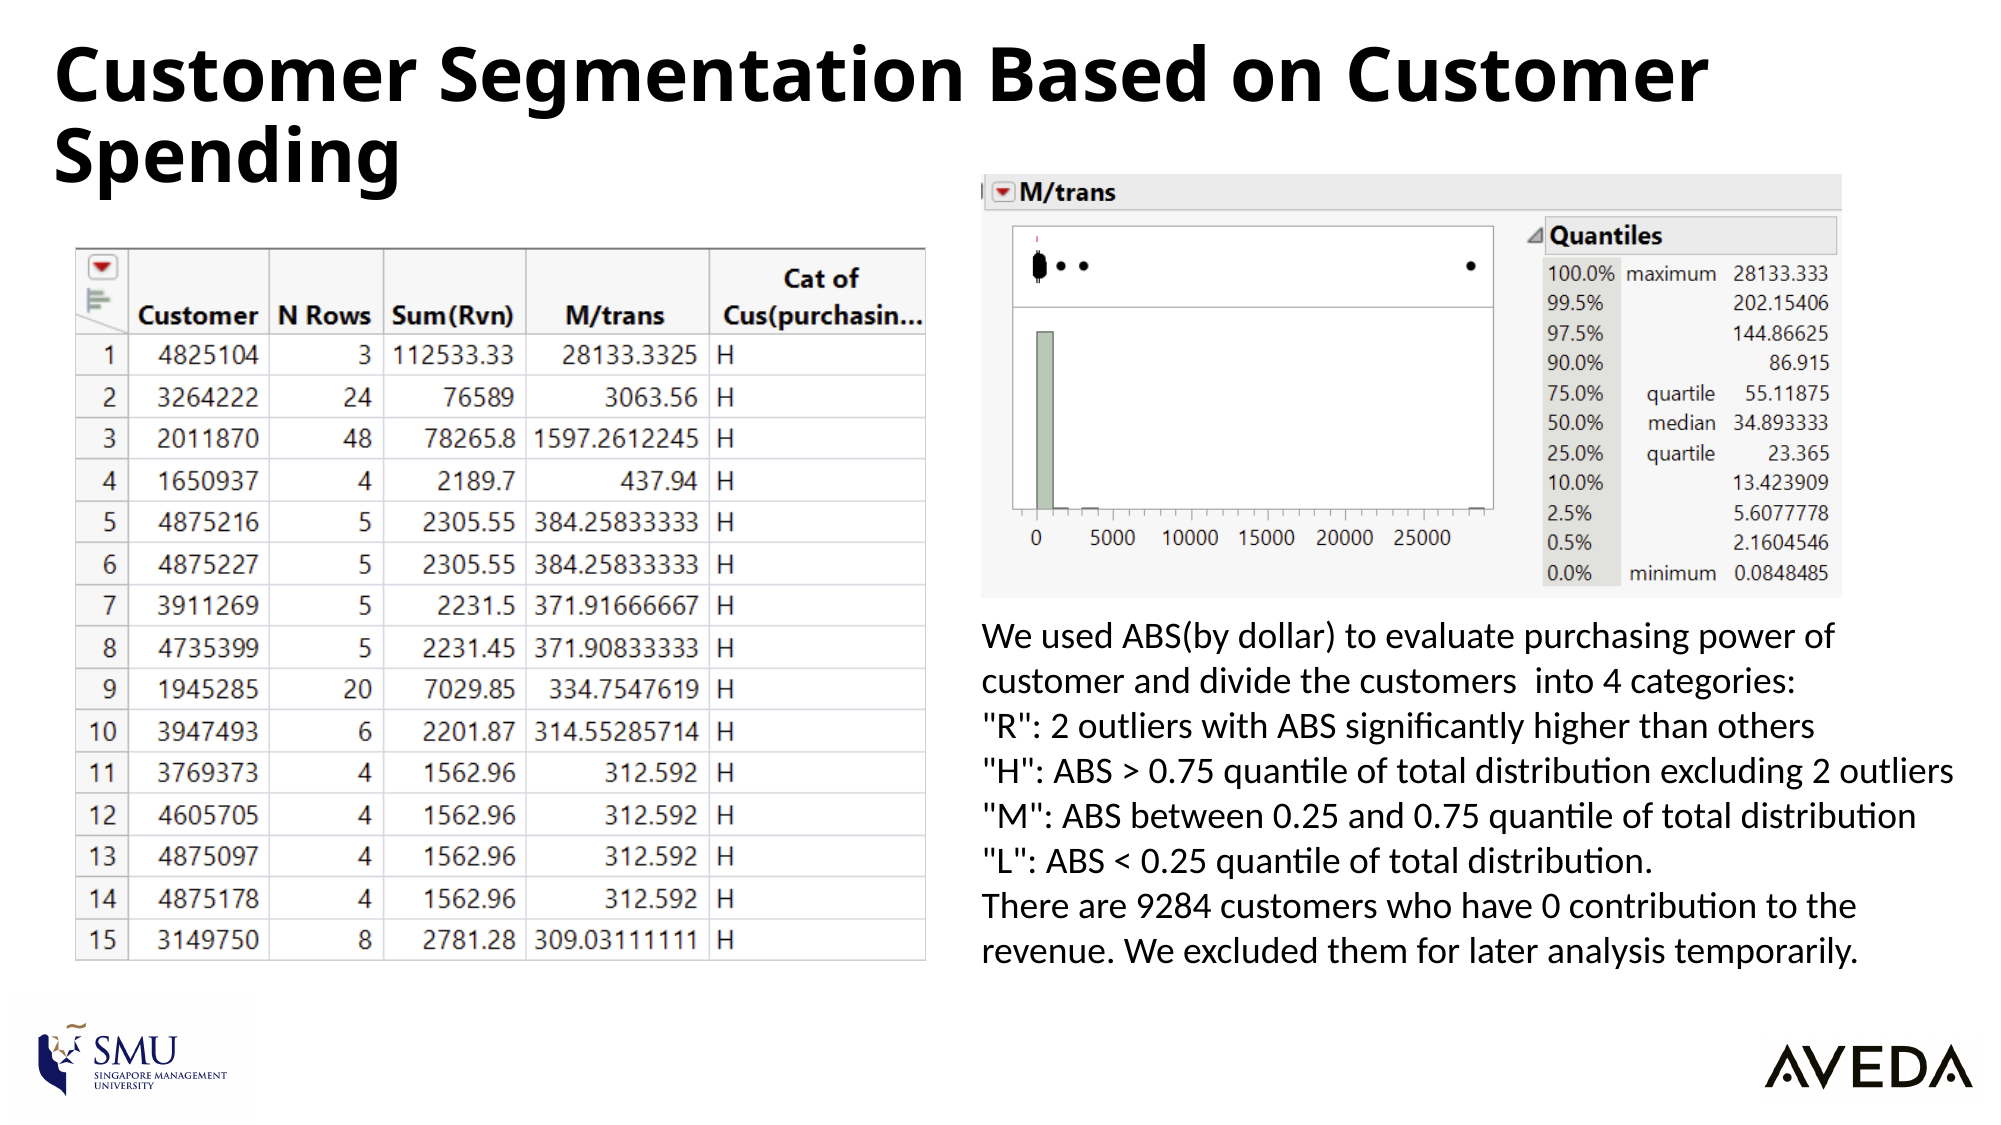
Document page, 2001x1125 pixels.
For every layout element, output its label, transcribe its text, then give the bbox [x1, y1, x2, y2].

text_box We used ABS(by dollar) to evaluate purchasing power of customer and divide the customers into 4 categories: "R": 2 outliers with ABS significantly higher than others "H": ABS > 0.75 quantile of total distribution excluding 2 outliers "M": ABS between 0.25 and 0.75 quantile of total distribution "L": ABS < 0.25 quantile of total distribution. There are 9284 customers who have 0 contribution to the revenue. We excluded them for later analysis temporarily. [966, 603, 2000, 979]
picture [10, 994, 255, 1125]
title Customer Segmentation Based on Customer Spending [38, 8, 1764, 227]
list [75, 247, 926, 961]
picture [1756, 1035, 1983, 1101]
picture [981, 174, 1842, 598]
